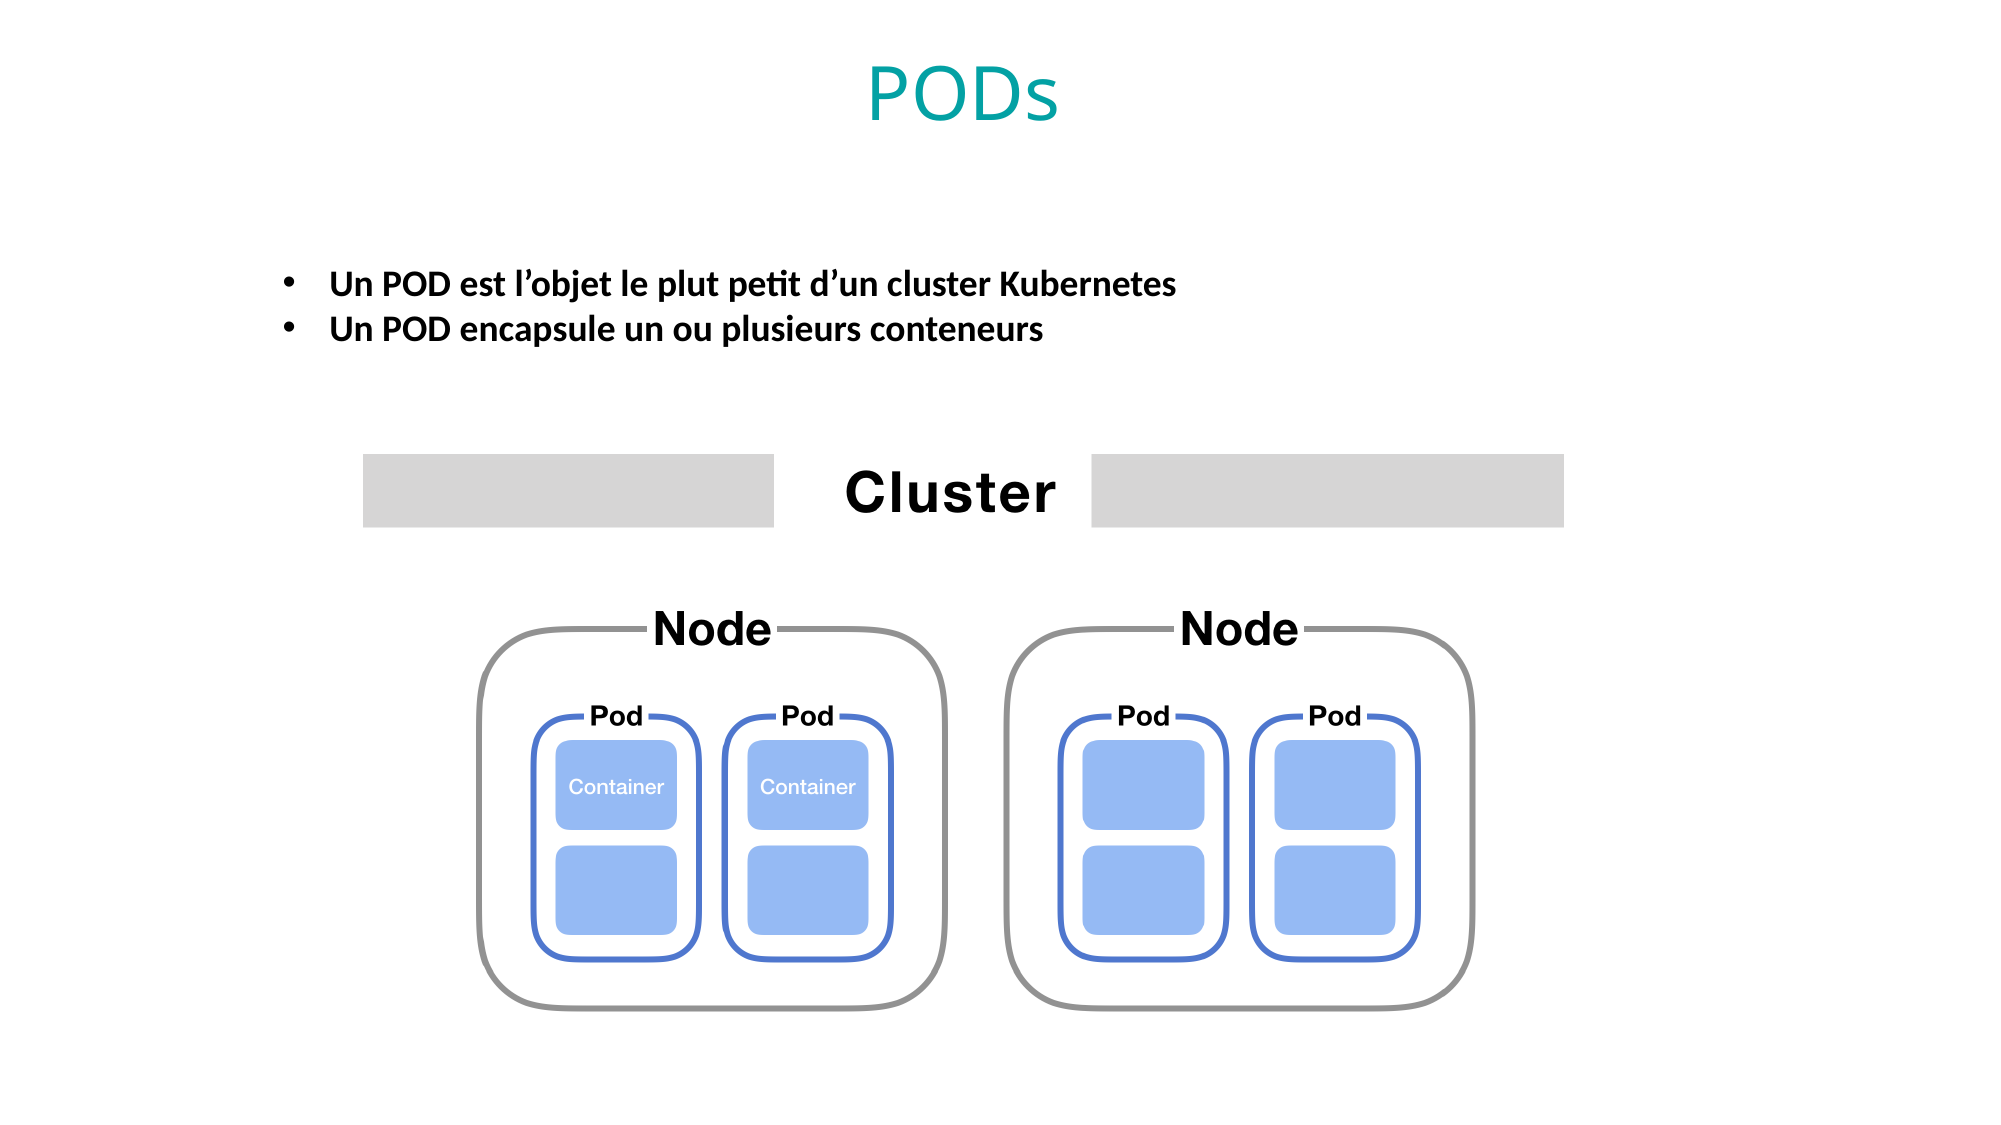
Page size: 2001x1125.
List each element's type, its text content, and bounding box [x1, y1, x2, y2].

text_box PODs [102, 38, 1824, 143]
picture [363, 394, 1564, 1087]
text_box Un POD est l’objet le plut petit d’un cluster Kubernetes Un POD encapsule un ou plusieurs conteneurs [267, 251, 1766, 357]
